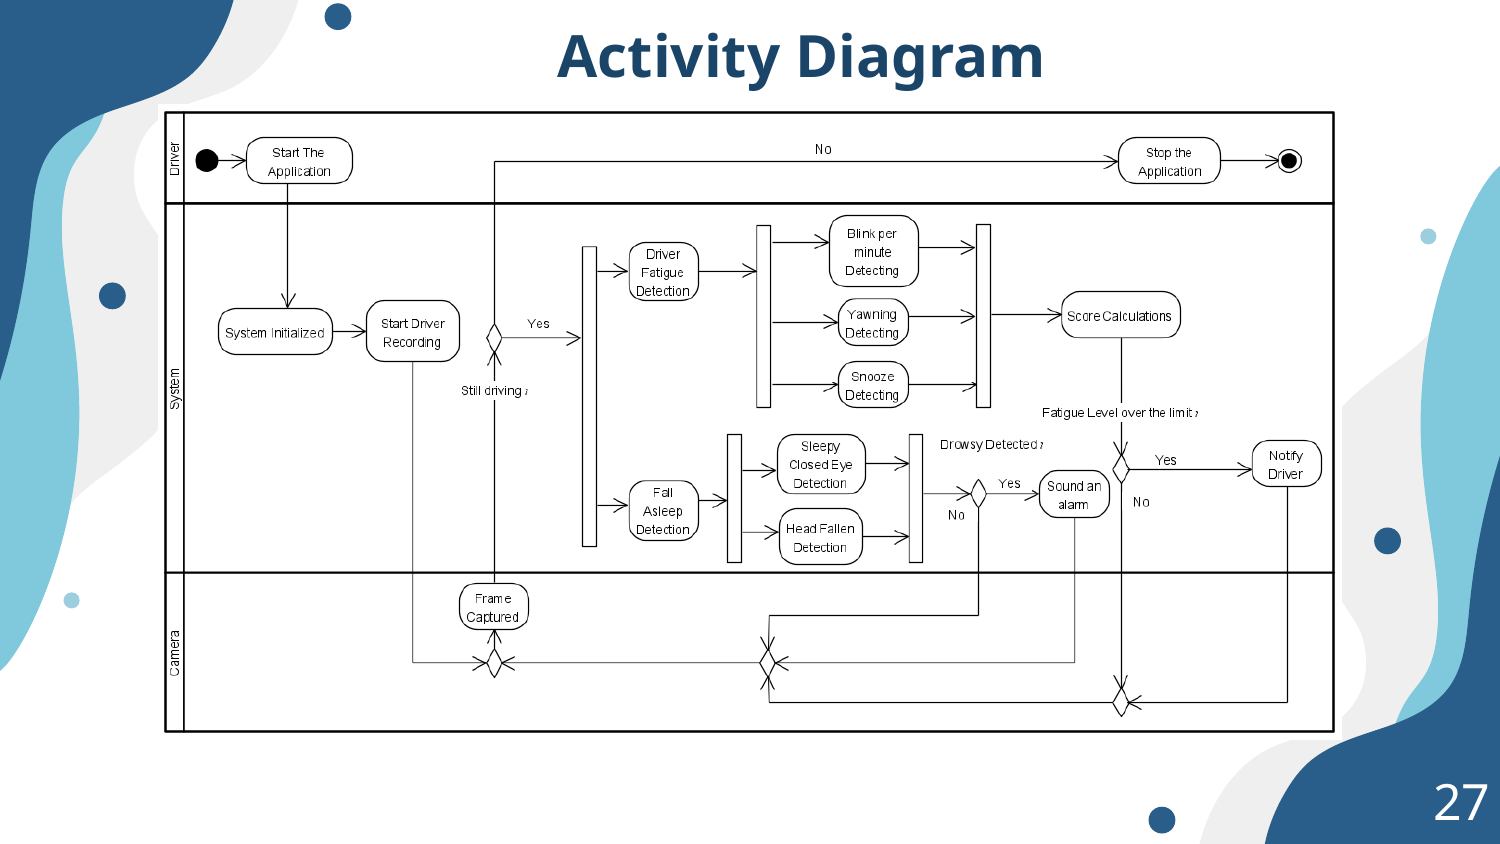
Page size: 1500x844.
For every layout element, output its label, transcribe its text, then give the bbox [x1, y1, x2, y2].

title Activity Diagram [518, 0, 1086, 102]
text_box 27 [1408, 763, 1500, 838]
picture [158, 104, 1342, 740]
